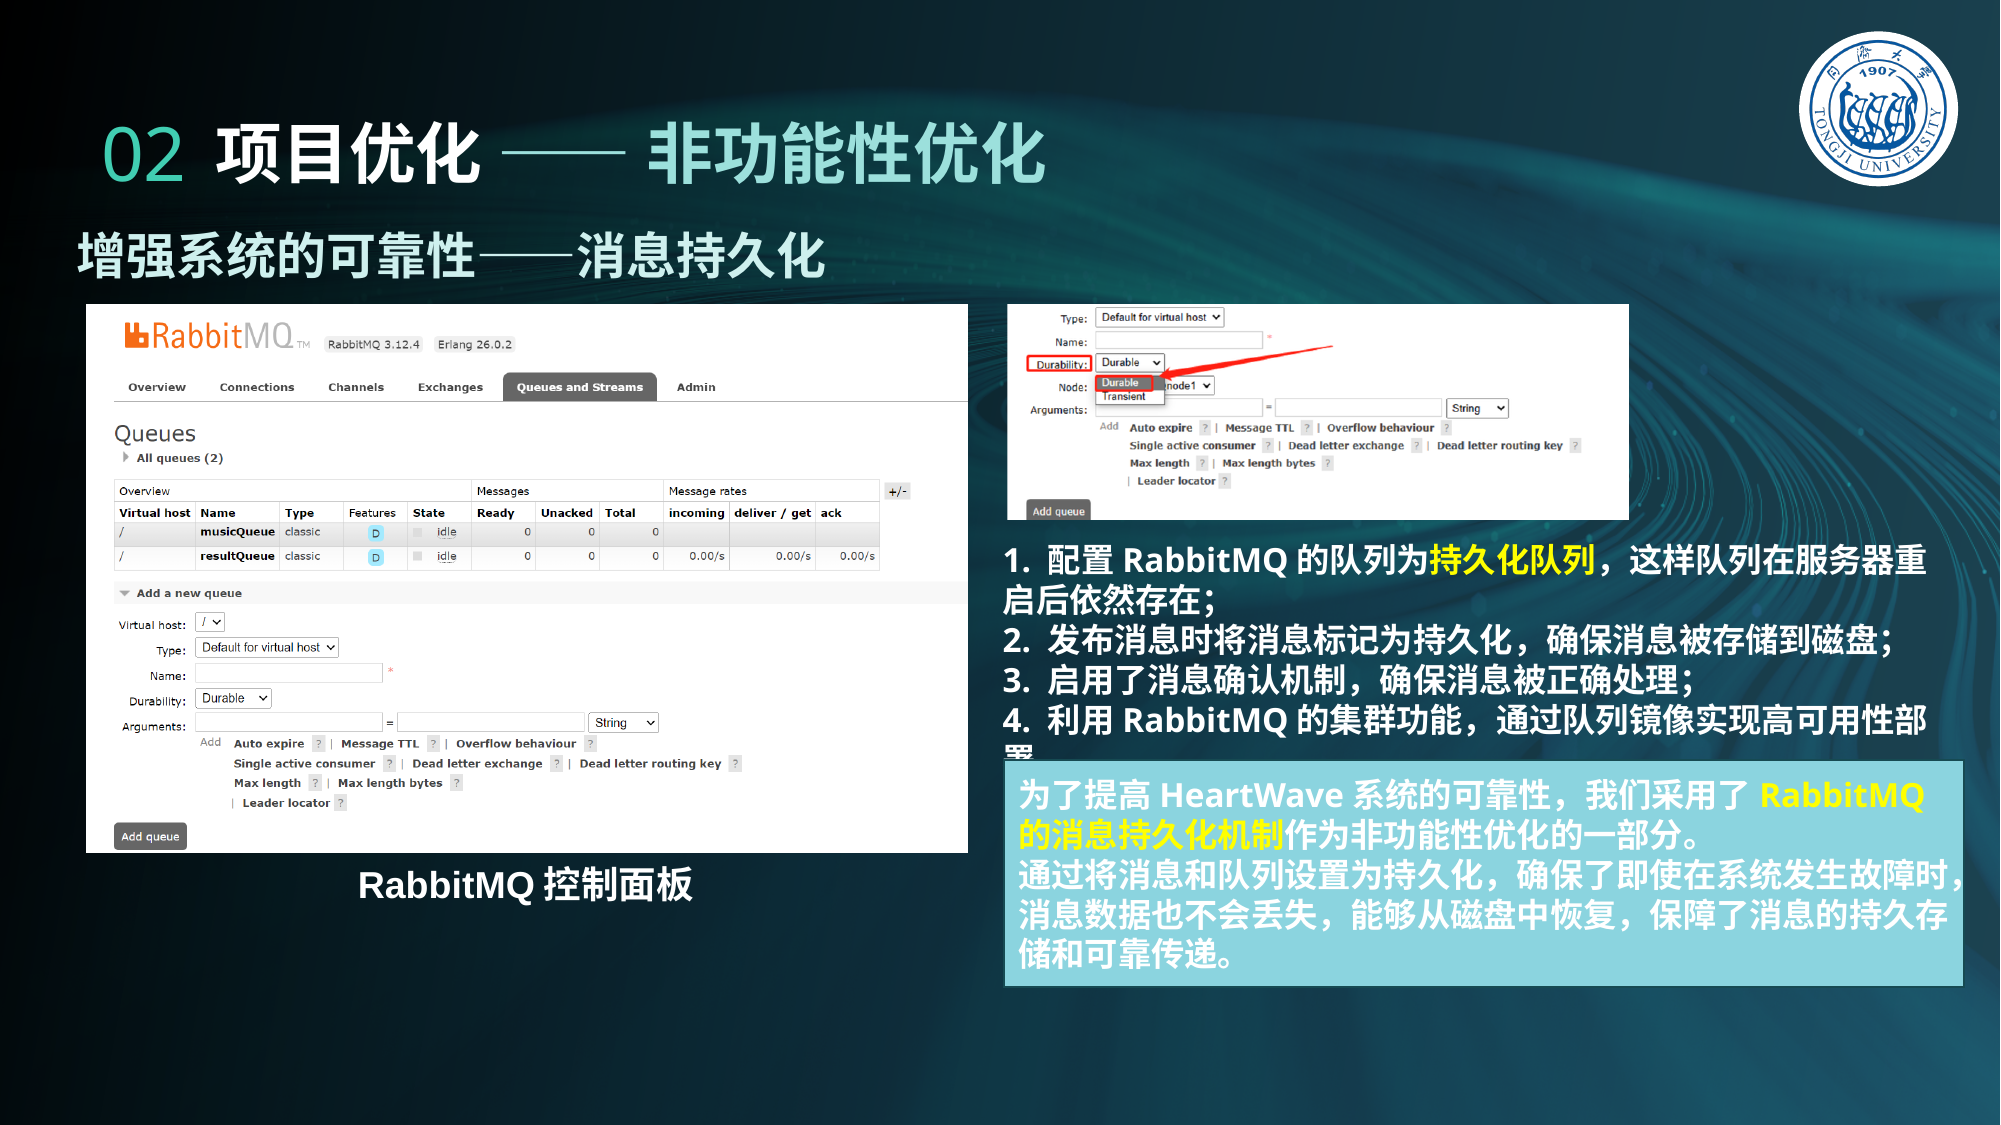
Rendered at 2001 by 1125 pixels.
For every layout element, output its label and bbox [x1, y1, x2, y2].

text_box [1799, 21, 1959, 197]
picture [0, 0, 2000, 1125]
text_box [86, 83, 1284, 221]
